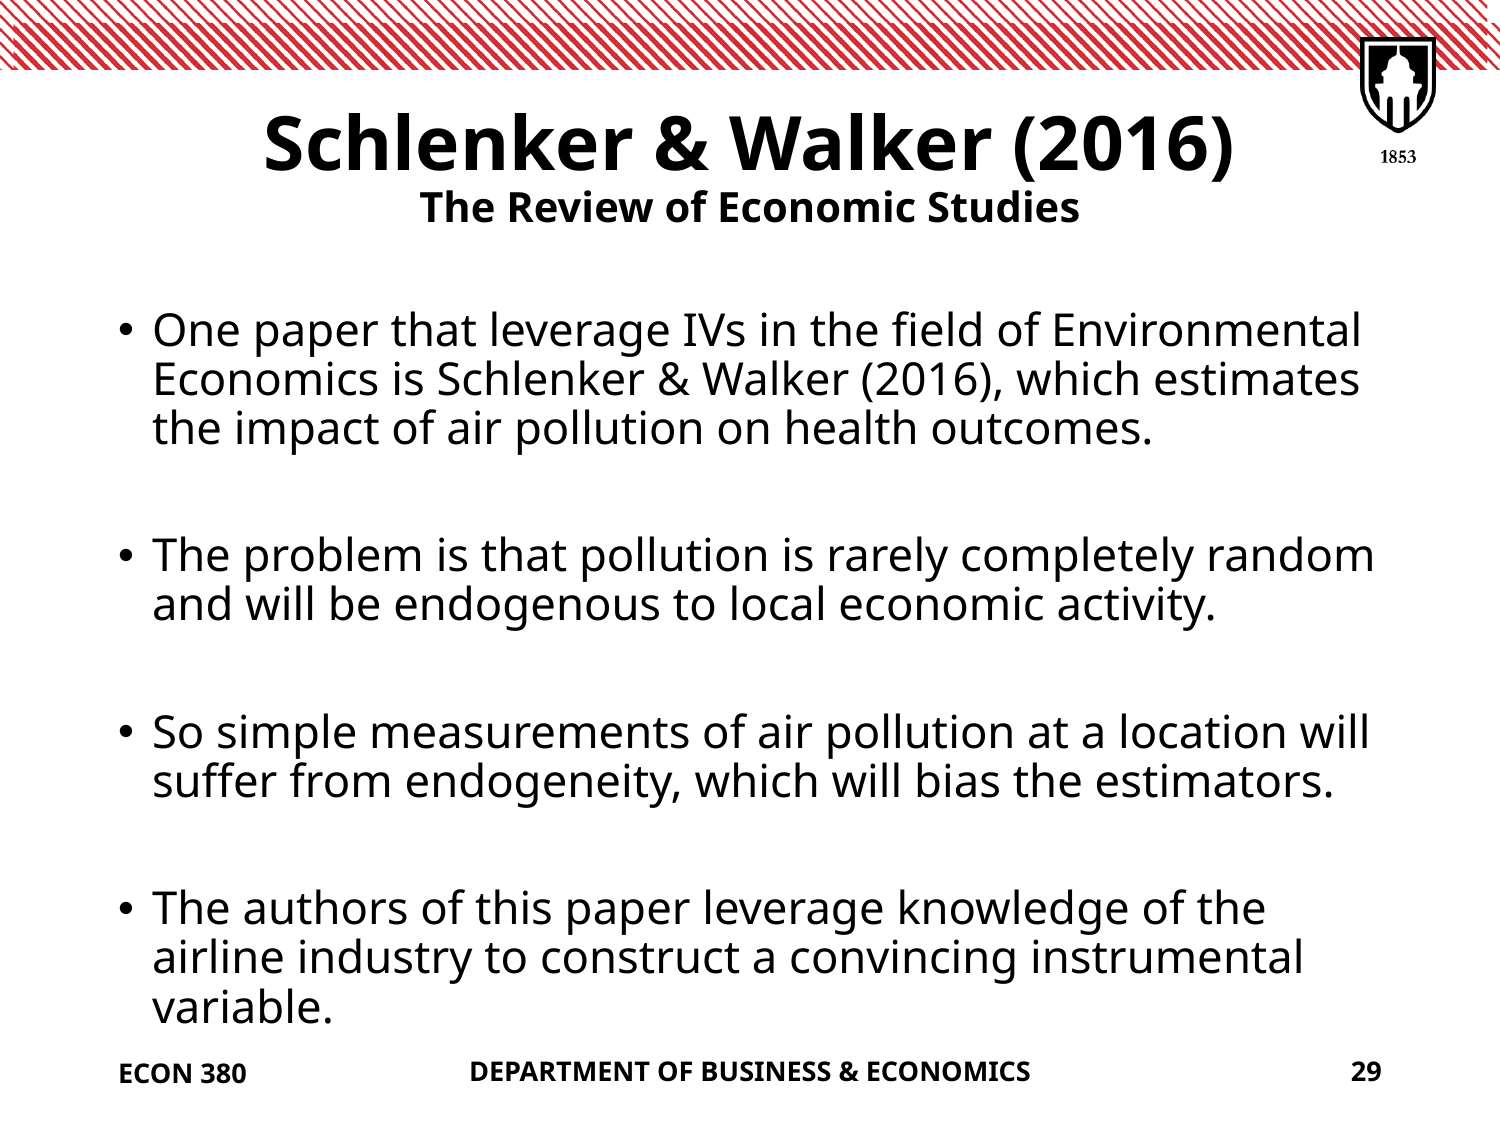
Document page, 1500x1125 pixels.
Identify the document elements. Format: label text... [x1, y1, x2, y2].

picture [0, 0, 1500, 163]
list One paper that leverage IVs in the field of Environmental Economics is Schlenker & Walker (2016), which estimates the impact of air pollution on health outcomes. The problem is that pollution is rarely completely random and will be endogenous to local economic activity. So simple measurements of air pollution at a location will suffer from endogeneity, which will bias the estimators. The authors of this paper leverage knowledge of the airline industry to construct a convincing instrumental variable. [103, 299, 1410, 1043]
footer DEPARTMENT OF BUSINESS & ECONOMICS [277, 1042, 1059, 1103]
title Schlenker & Walker (2016) The Review of Economic Studies [103, 59, 1397, 278]
slide_number 29 [1059, 1042, 1397, 1103]
slide_number ECON 380 [103, 1042, 277, 1103]
